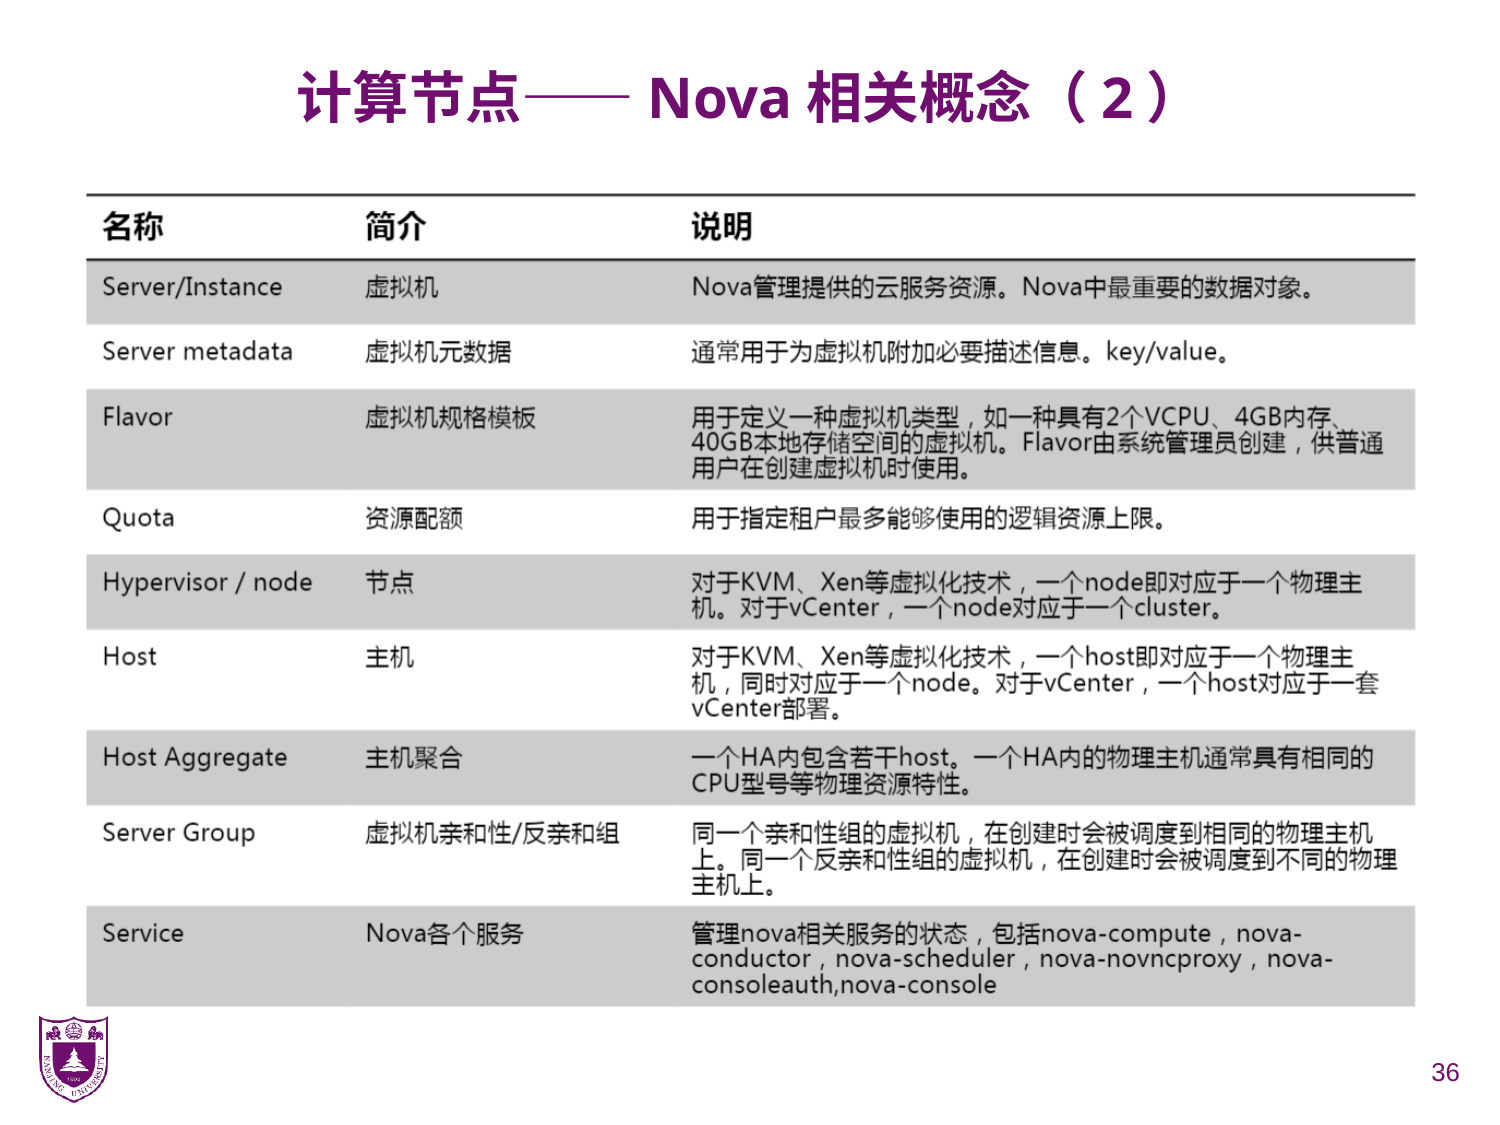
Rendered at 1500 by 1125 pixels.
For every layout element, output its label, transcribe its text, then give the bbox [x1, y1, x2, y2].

slide_number 36 [1370, 1047, 1475, 1095]
title 计算节点——Nova相关概念（2） [68, 47, 1431, 154]
picture [39, 1016, 108, 1103]
picture [80, 188, 1420, 1013]
